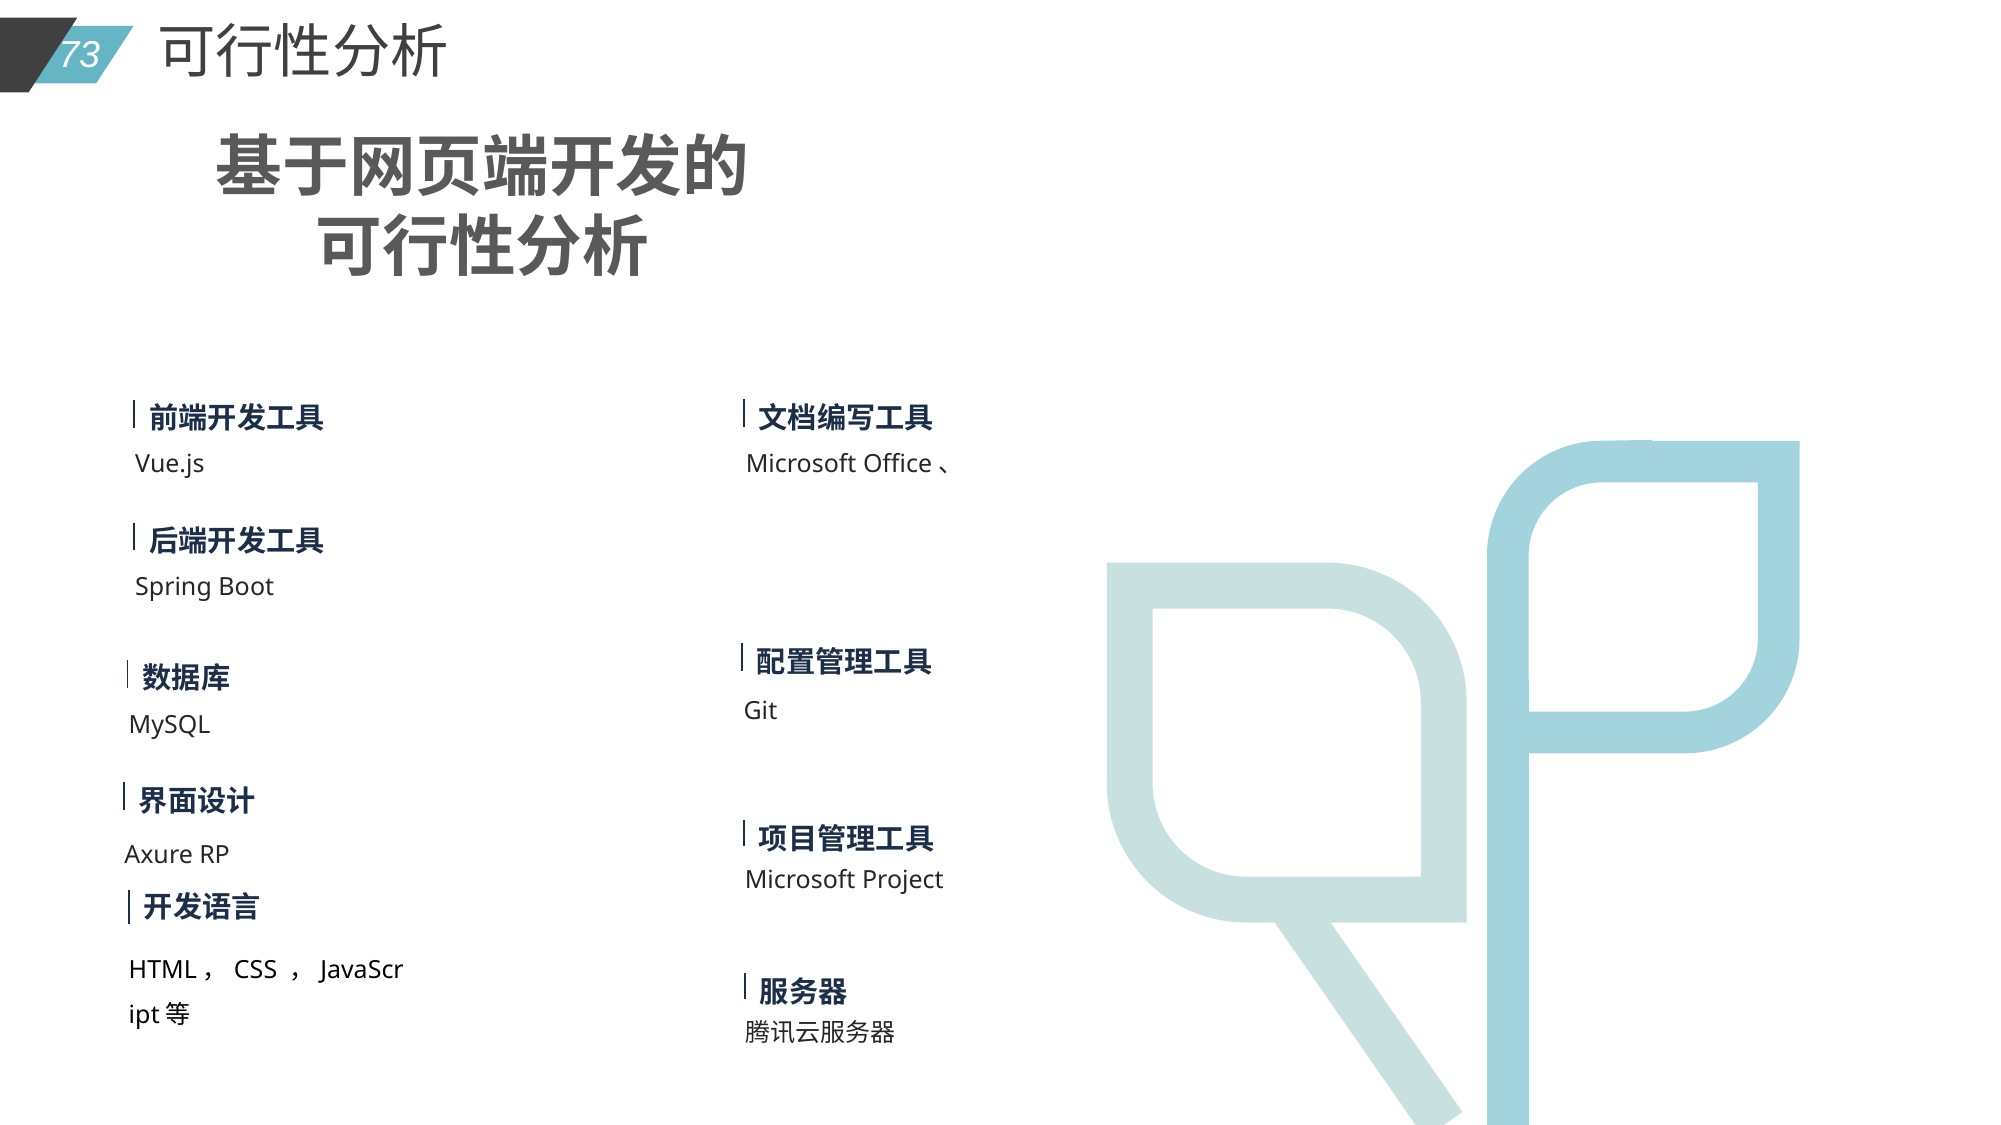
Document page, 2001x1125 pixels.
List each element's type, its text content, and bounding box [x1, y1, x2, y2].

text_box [731, 966, 969, 1052]
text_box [731, 391, 1028, 483]
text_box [728, 635, 948, 728]
text_box 基于网页端开发的 可行性分析 [0, 116, 1061, 291]
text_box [1507, 461, 1779, 1125]
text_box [1129, 585, 1444, 1125]
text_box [113, 881, 419, 1087]
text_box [109, 774, 366, 861]
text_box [120, 392, 419, 483]
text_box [120, 515, 419, 606]
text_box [730, 812, 968, 899]
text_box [113, 652, 413, 743]
text_box 可行性分析 [142, 6, 464, 91]
